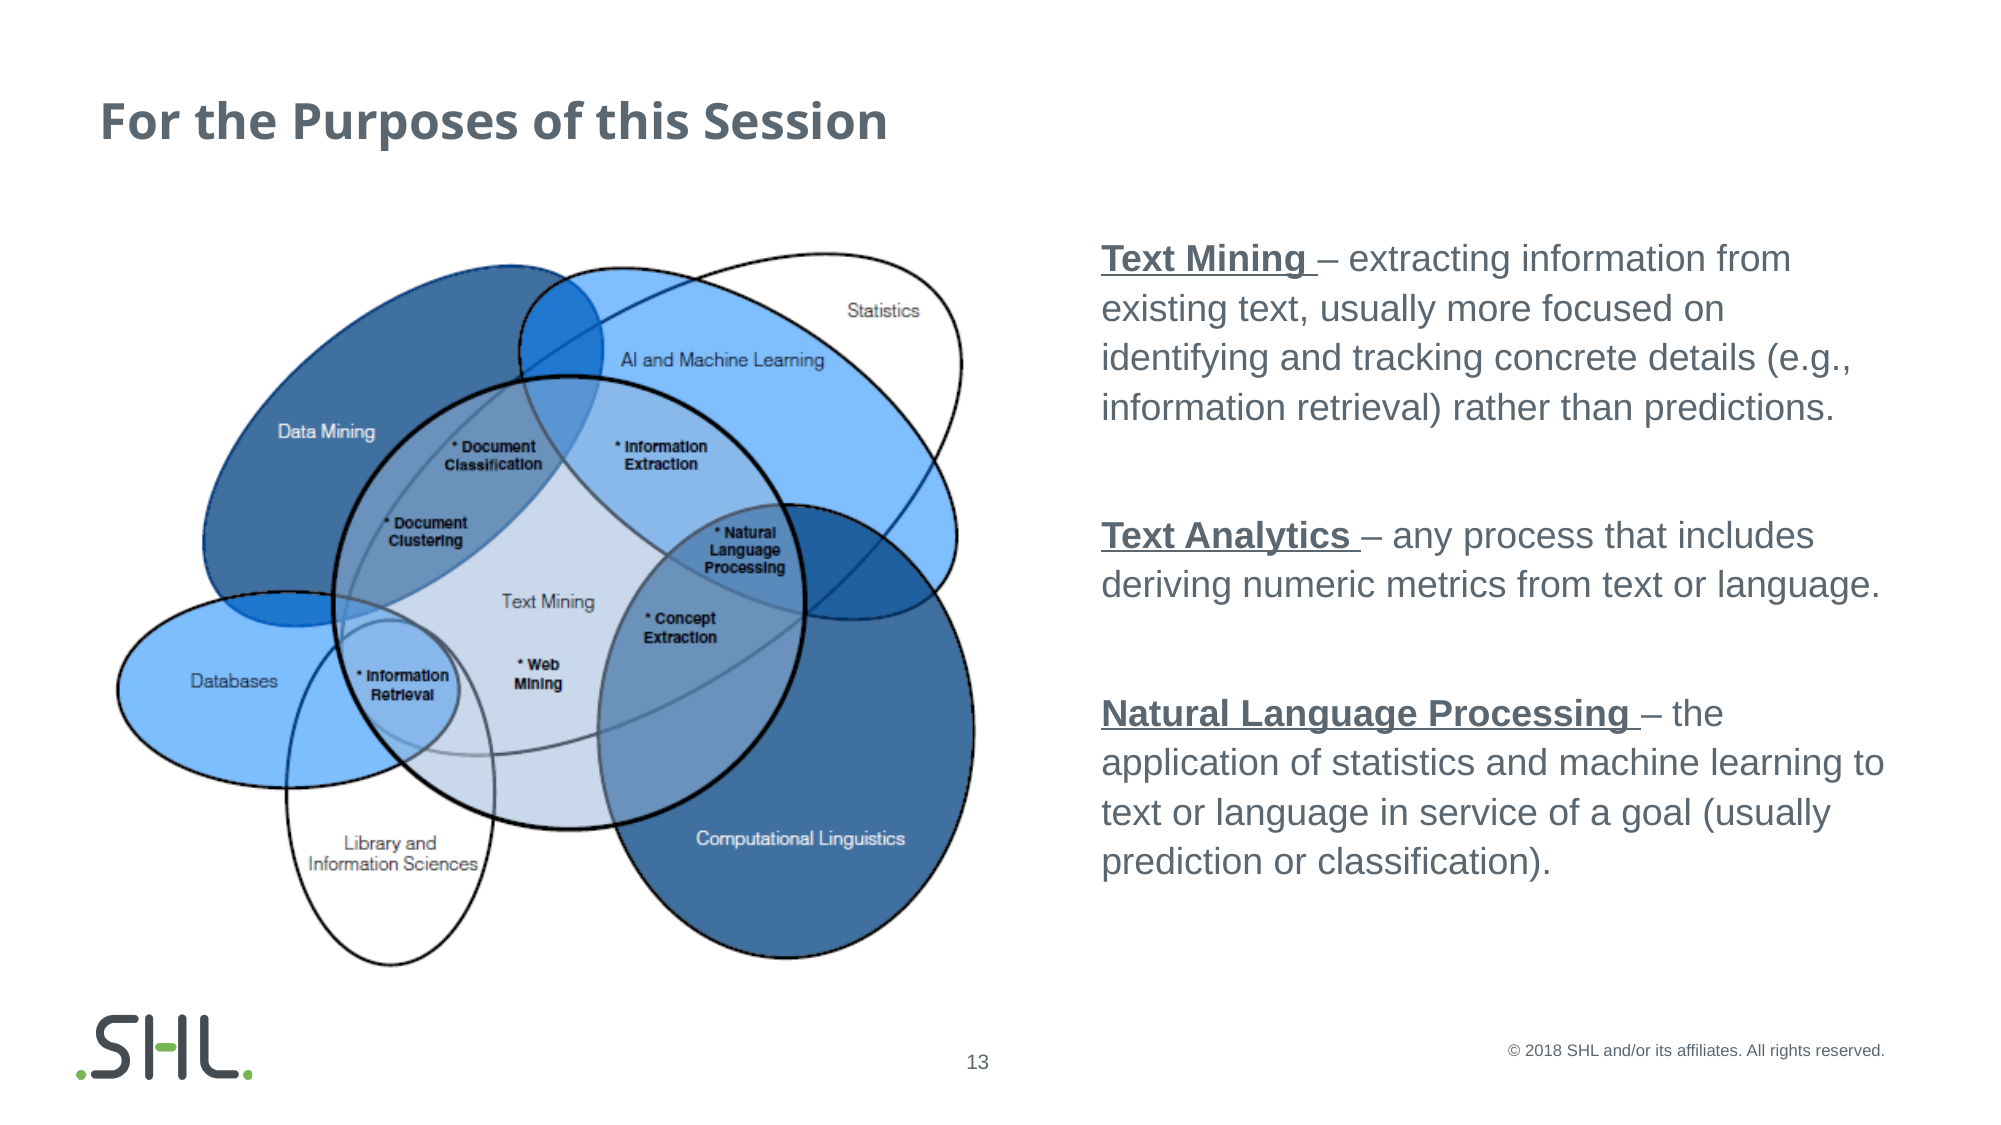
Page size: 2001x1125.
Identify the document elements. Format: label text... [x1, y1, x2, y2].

picture [49, 222, 1062, 974]
footer © 2018 SHL and/or its affiliates. All rights reserved. [470, 1014, 1901, 1089]
title For the Purposes of this Session [99, 59, 1900, 157]
list Text Mining – extracting information from existing text, usually more focused on identifying and tracking concrete details (e.g., information retrieval) rather than predictions. Text Analytics – any process that includes deriving numeric metrics from text or language. Natural Language Processing – the application of statistics and machine learning to text or language in service of a goal (usually prediction or classification). [1086, 222, 1901, 902]
picture [76, 1014, 253, 1089]
